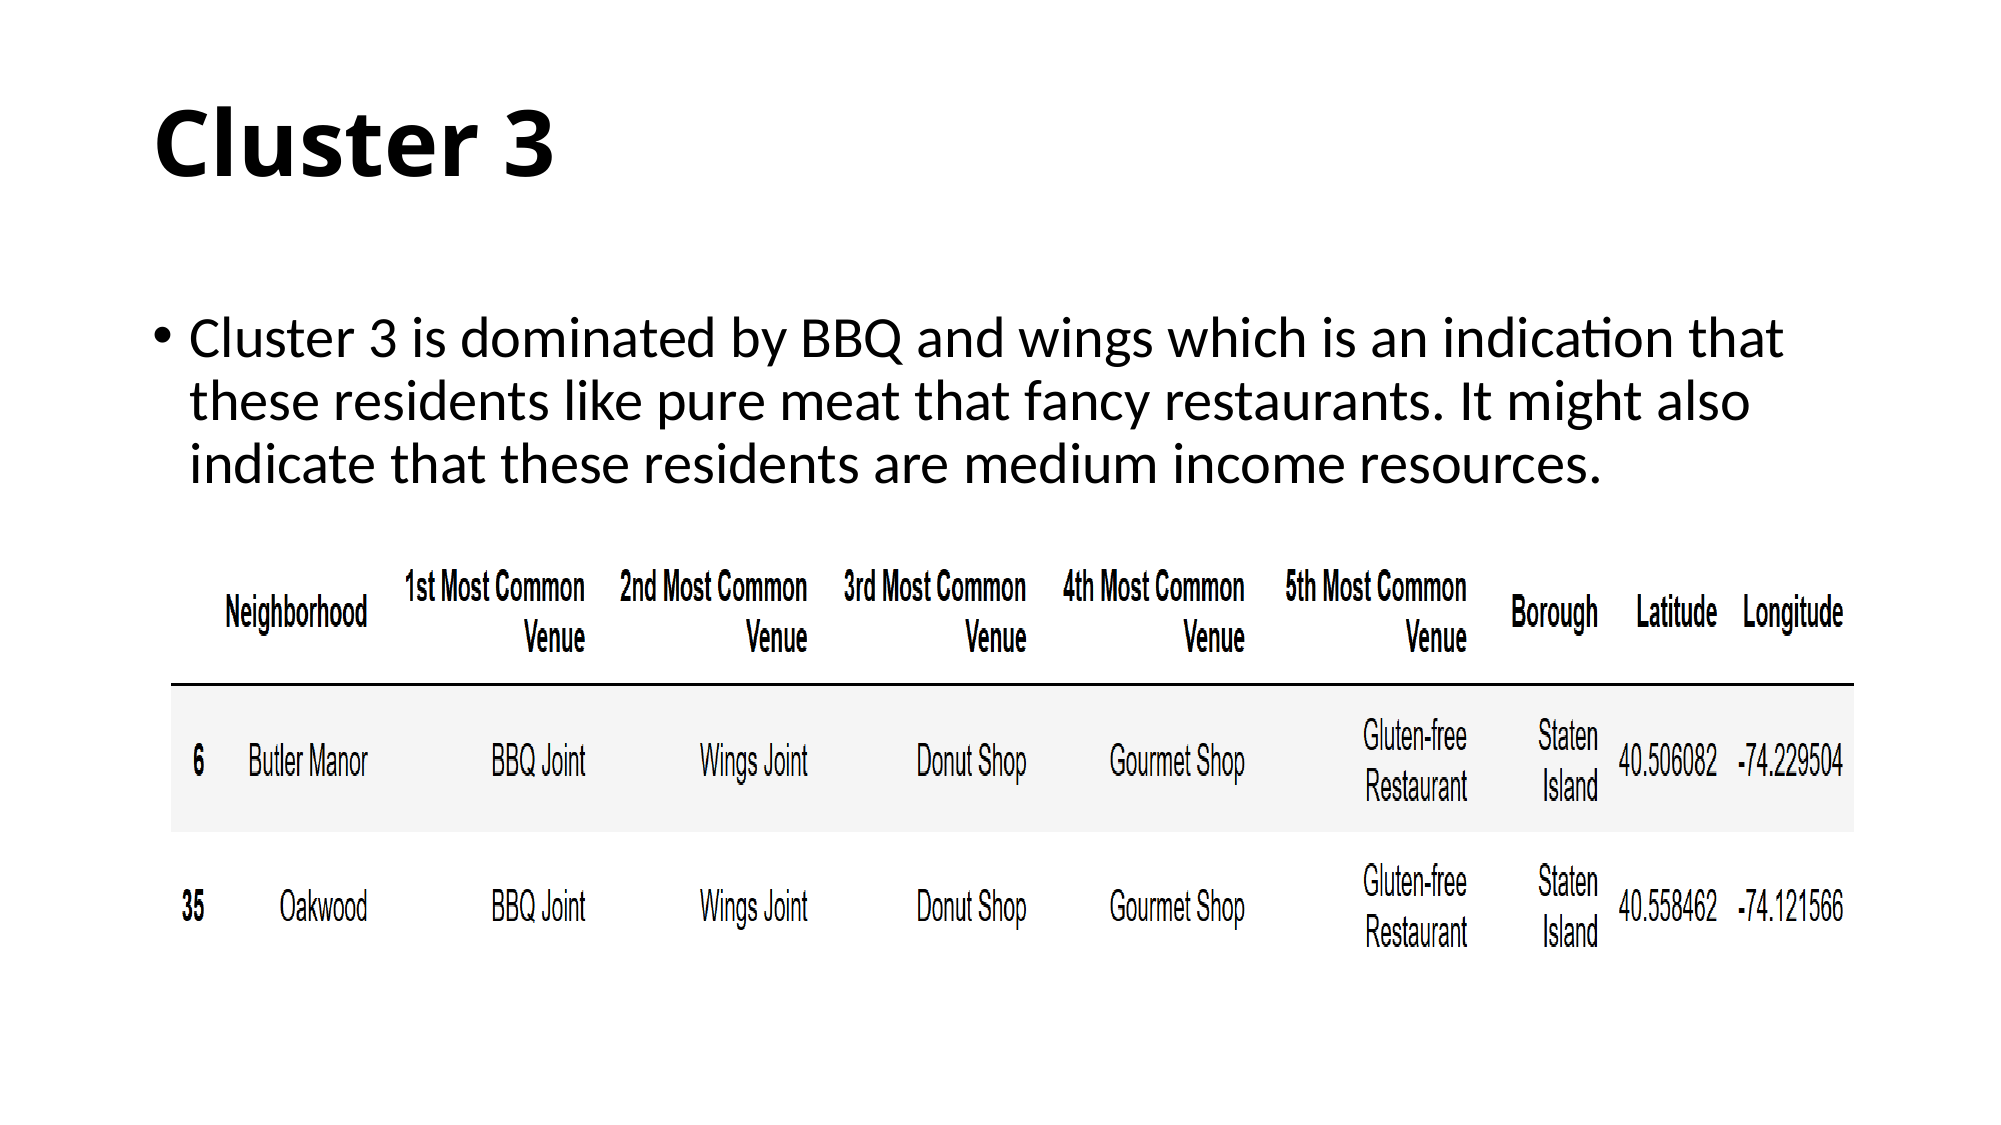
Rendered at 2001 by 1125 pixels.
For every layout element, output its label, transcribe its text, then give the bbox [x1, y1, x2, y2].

title Cluster 3 [137, 93, 1863, 299]
picture [165, 538, 1863, 983]
list Cluster 3 is dominated by BBQ and wings which is an indication that these residents like pure meat that fancy restaurants. It might also indicate that these residents are medium income resources. [137, 299, 1863, 1014]
